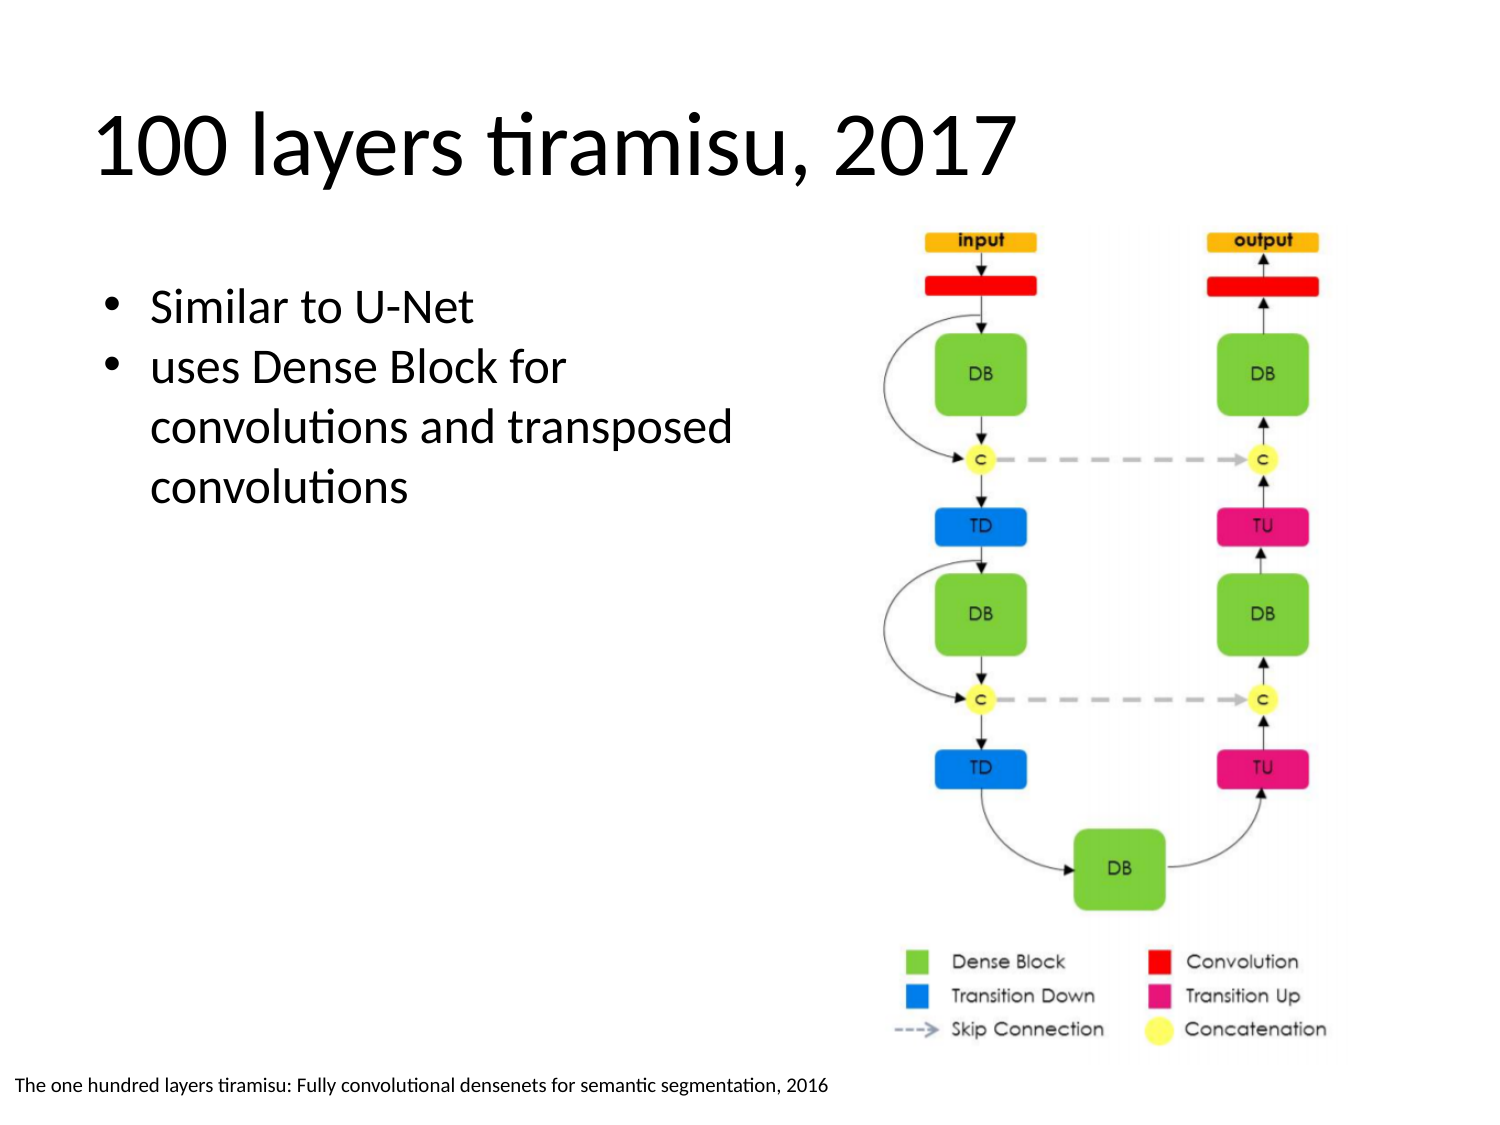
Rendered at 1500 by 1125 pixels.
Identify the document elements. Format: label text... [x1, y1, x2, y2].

title 100 layers tiramisu, 2017 [75, 45, 1425, 233]
text_box The one hundred layers tiramisu: Fully convolutional densenets for semantic segmentation, 2016 [0, 1064, 998, 1105]
picture [785, 186, 1459, 1065]
text_box Similar to U-Net uses Dense Block for convolutions and transposed convolutions [88, 265, 780, 641]
